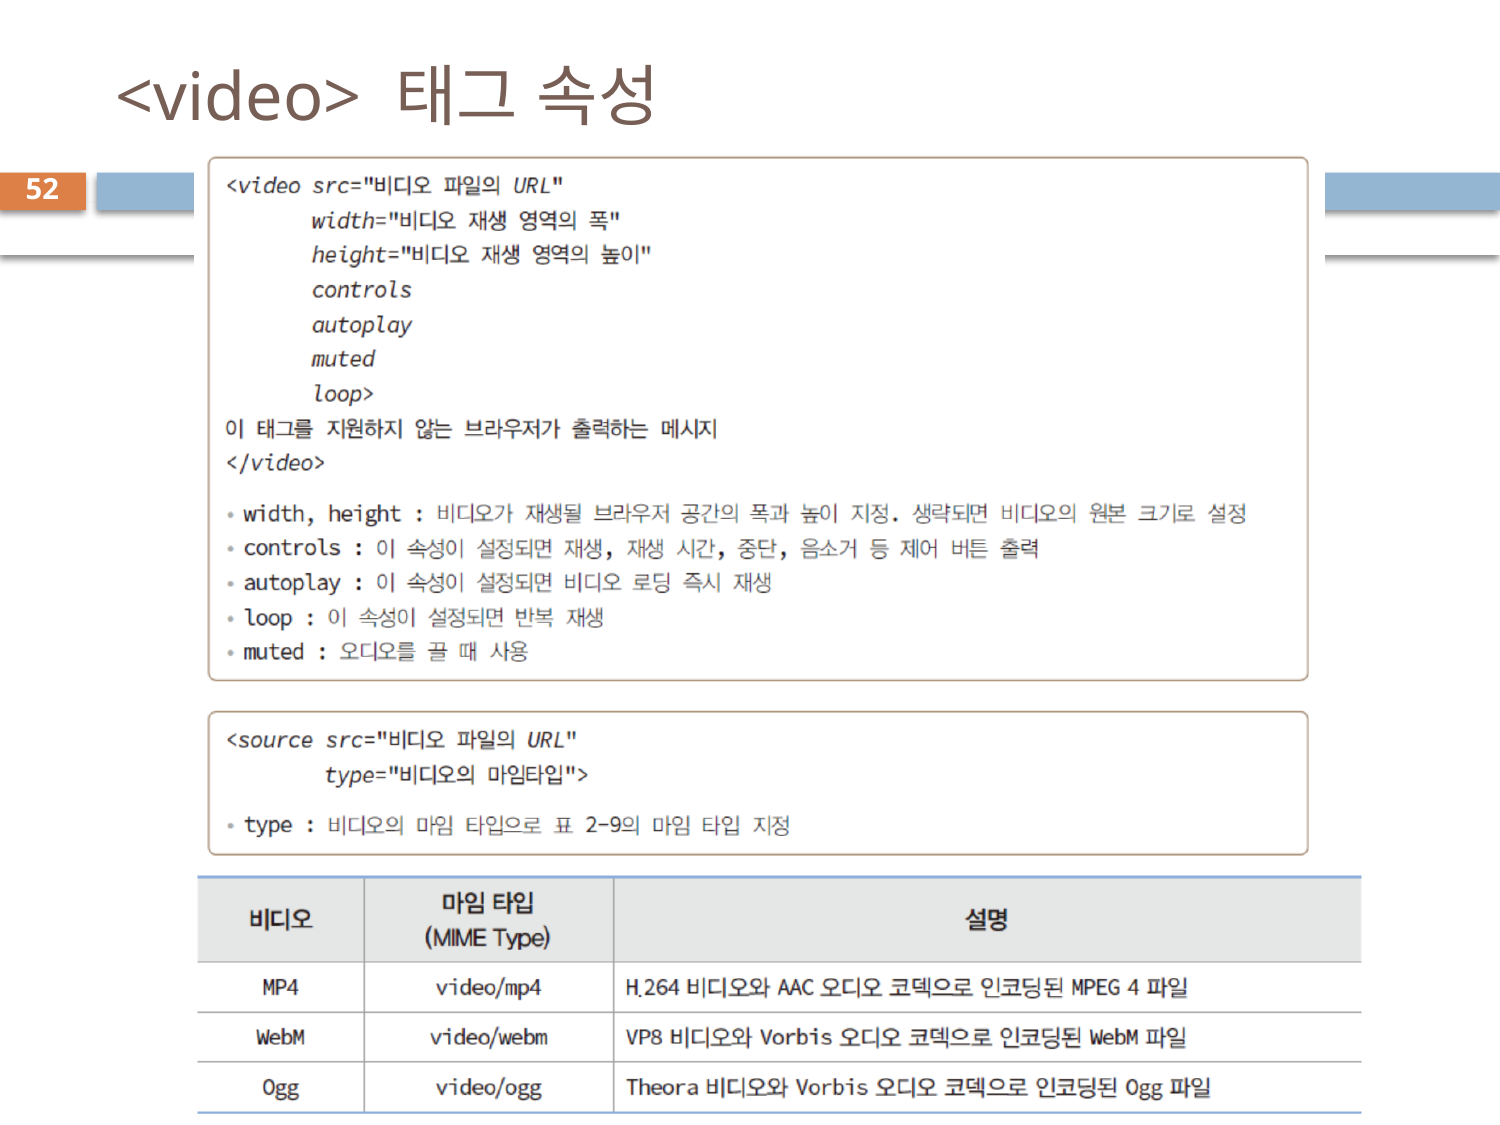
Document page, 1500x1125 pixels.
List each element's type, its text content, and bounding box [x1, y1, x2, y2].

slide_number 52 [0, 170, 87, 211]
title <video> 태그 속성 [100, 37, 1438, 149]
picture [194, 147, 1380, 1125]
